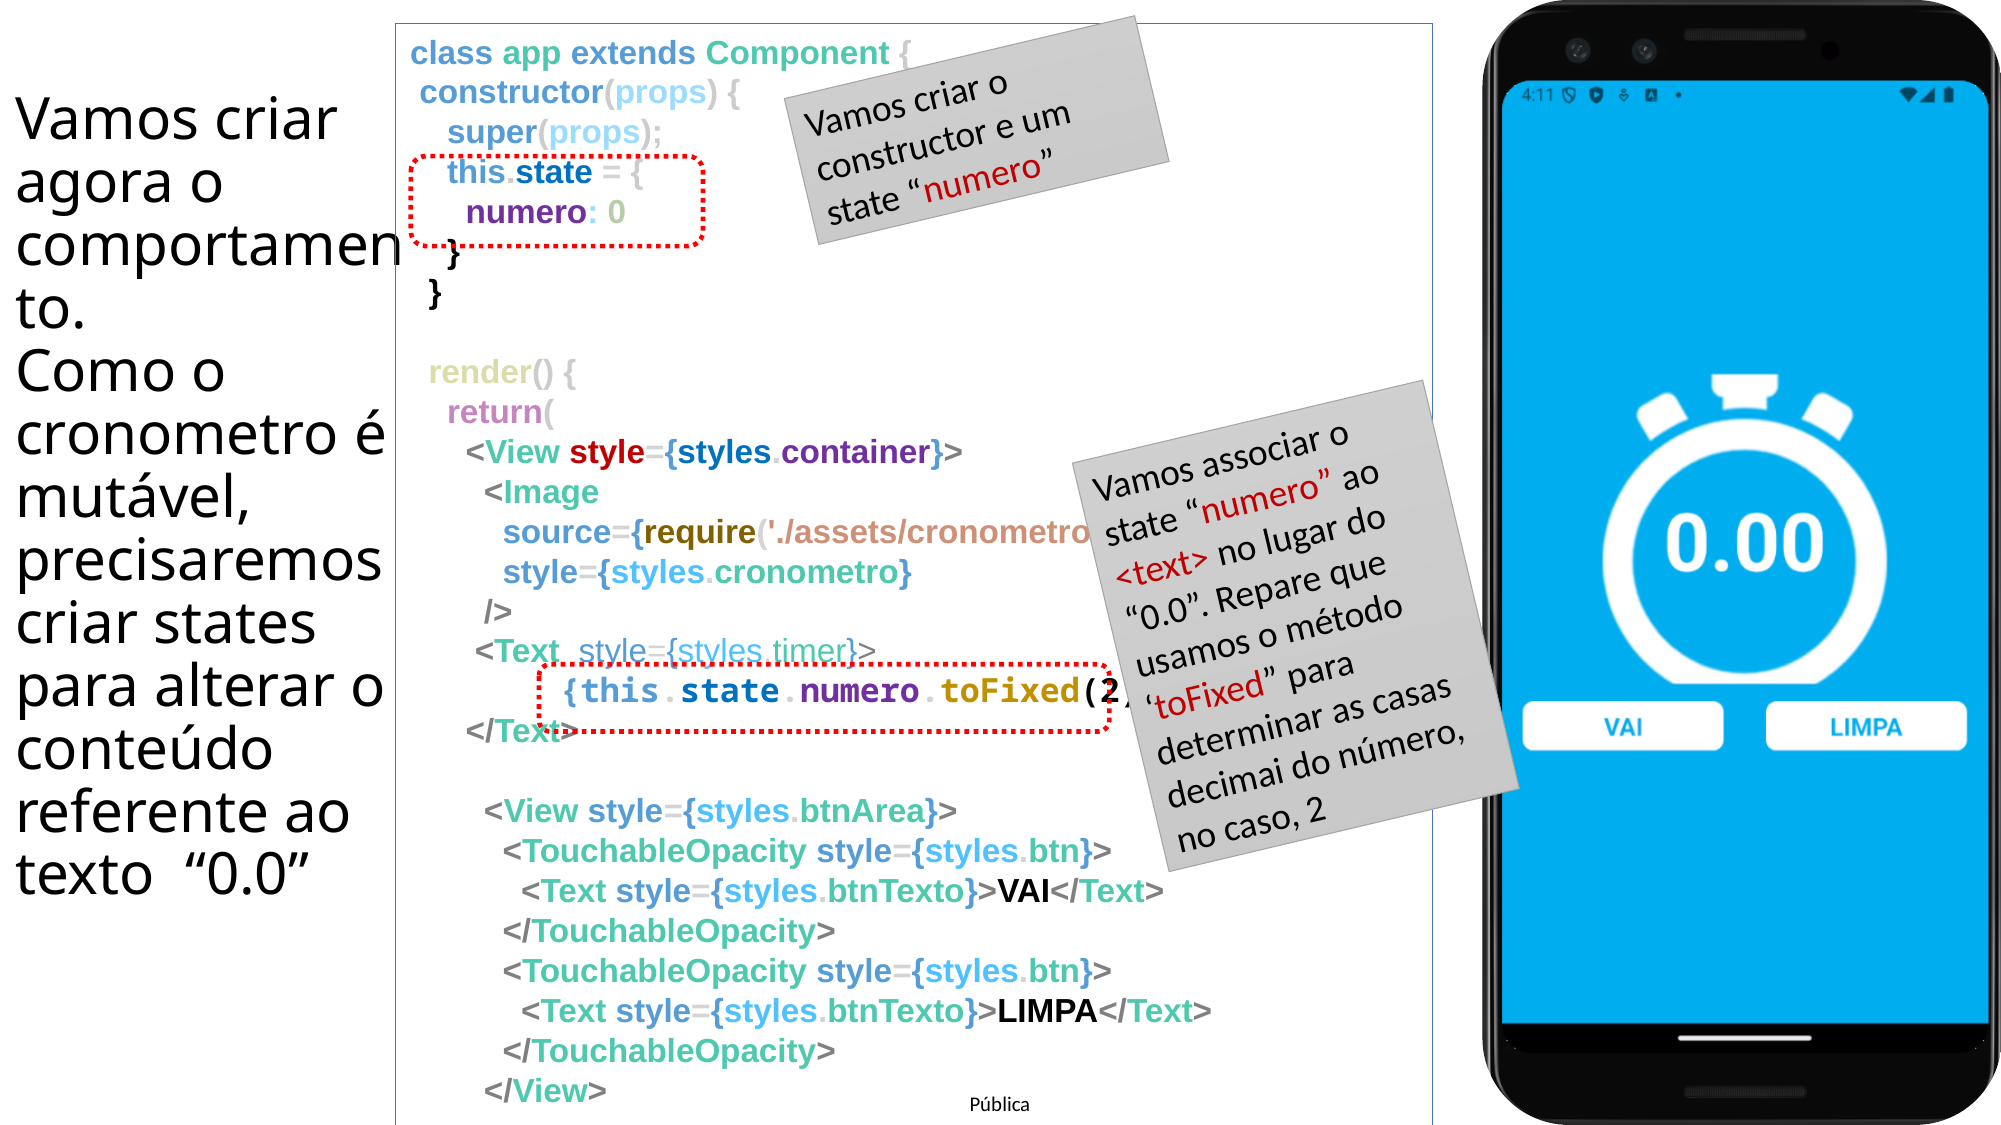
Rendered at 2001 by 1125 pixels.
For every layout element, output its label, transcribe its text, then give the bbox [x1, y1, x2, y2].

text_box Vamos associar o state “numero” ao <text> no lugar do “0.0”. Repare que usamos o método ‘toFixed” para determinar as casas decimai do número, no caso, 2 [1071, 379, 1482, 873]
text_box [538, 664, 1110, 732]
text_box class app extends Component { constructor(props) { super(props); this.state = { numero: 0 } } render() { return( <View style={styles.container}> <Image source={require('./assets/cronometro.png')} style={styles.cronometro} /> <Text style={styles.timer}> {this.state.numero.toFixed(2)} </Text> <View style={styles.btnArea}> <TouchableOpacity style={styles.btn}> <Text style={styles.btnTexto}>VAI</Text> </TouchableOpacity> <TouchableOpacity style={styles.btn}> <Text style={styles.btnTexto}>LIMPA</Text> </TouchableOpacity> </View> </View> ); } } [395, 23, 1433, 1125]
title Vamos criar agora o comportamento. Como o cronometro é mutável, precisaremos criar states para alterar o conteúdo referente ao texto “0.0” [0, 28, 395, 969]
picture [1482, 0, 2001, 1125]
text_box Vamos criar o constructor e um state “numero” [783, 15, 1170, 246]
text_box [410, 156, 704, 247]
